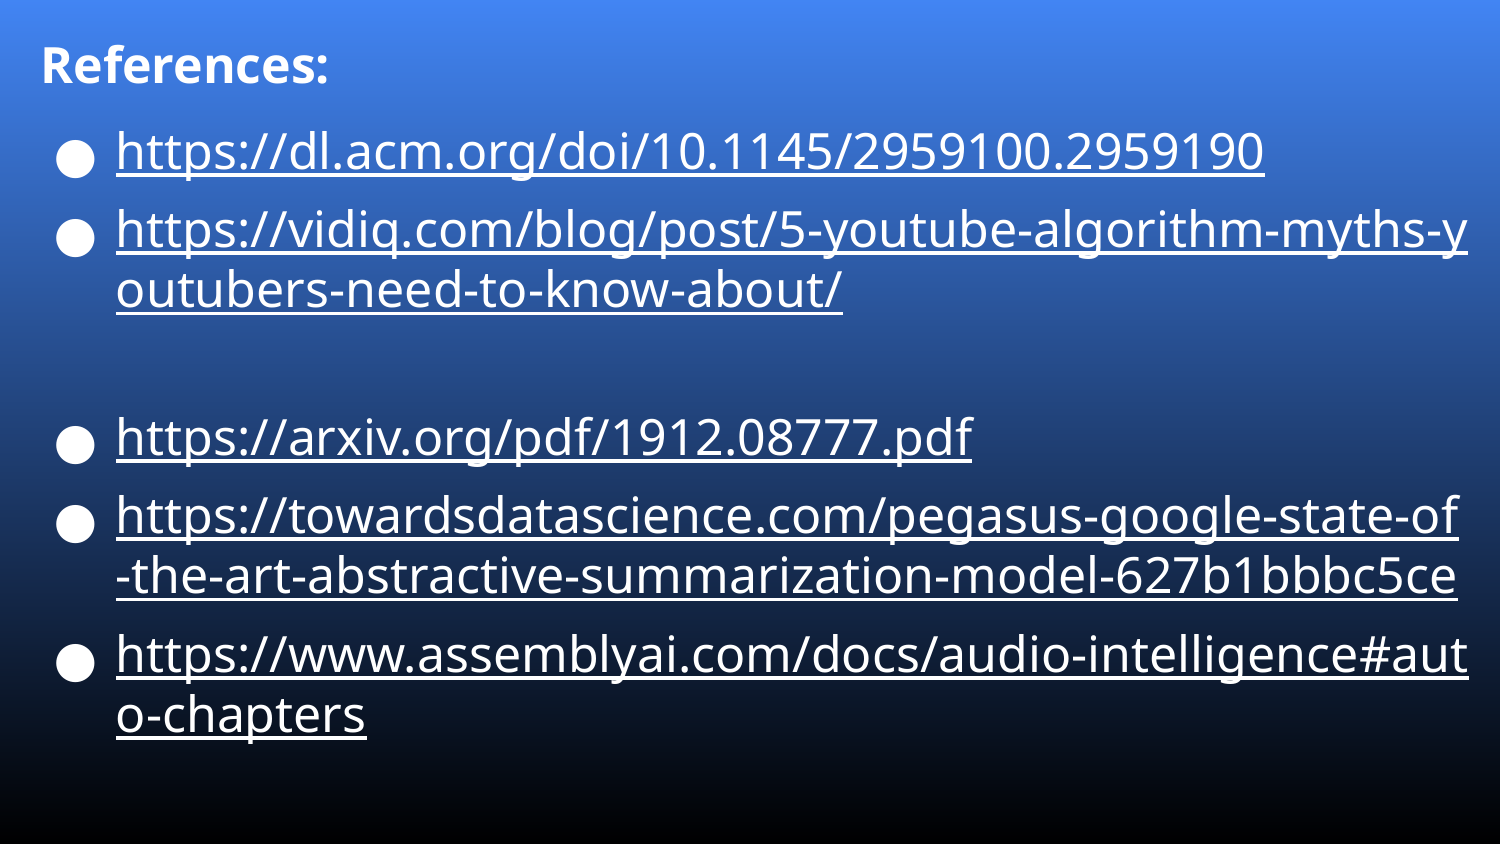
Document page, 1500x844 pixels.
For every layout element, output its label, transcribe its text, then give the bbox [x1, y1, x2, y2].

text_box https://dl.acm.org/doi/10.1145/2959100.2959190 https://vidiq.com/blog/post/5-youtube-algorithm-myths-youtubers-need-to-know-about/ https://arxiv.org/pdf/1912.08777.pdf https://towardsdatascience.com/pegasus-google-state-of-the-art-abstractive-summarization-model-627b1bbbc5ce https://www.assemblyai.com/docs/audio-intelligence#auto-chapters [25, 101, 1489, 688]
text_box References: [25, 25, 367, 101]
